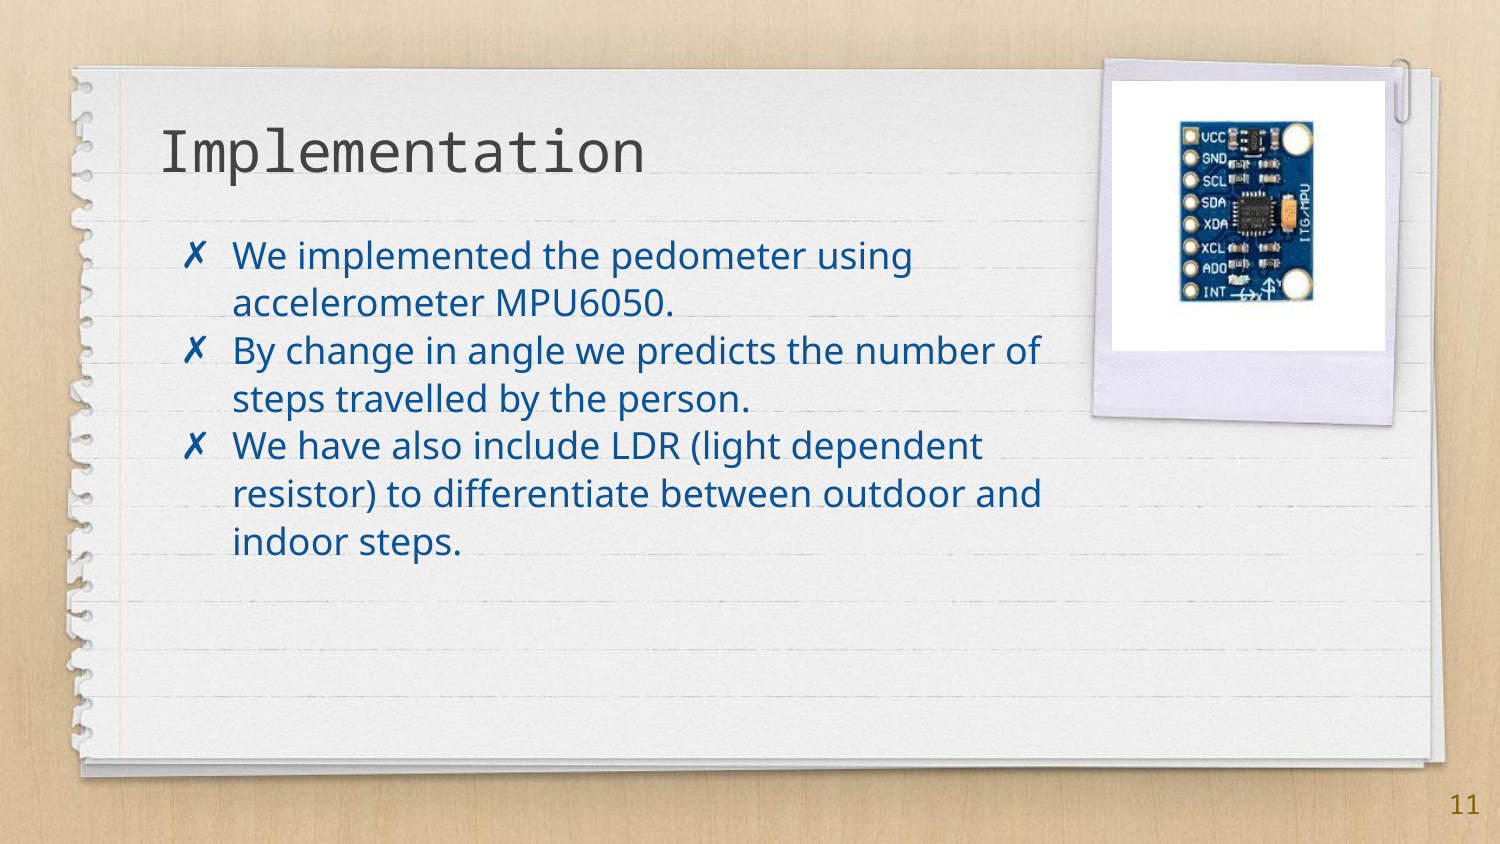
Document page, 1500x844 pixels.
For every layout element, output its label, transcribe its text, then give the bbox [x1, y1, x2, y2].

slide_number 11 [1429, 767, 1500, 844]
list We implemented the pedometer using accelerometer MPU6050. By change in angle we predicts the number of steps travelled by the person. We have also include LDR (light dependent resistor) to differentiate between outdoor and indoor steps. [142, 214, 1066, 717]
picture [0, 0, 1500, 844]
title Implementation [142, 58, 1066, 200]
